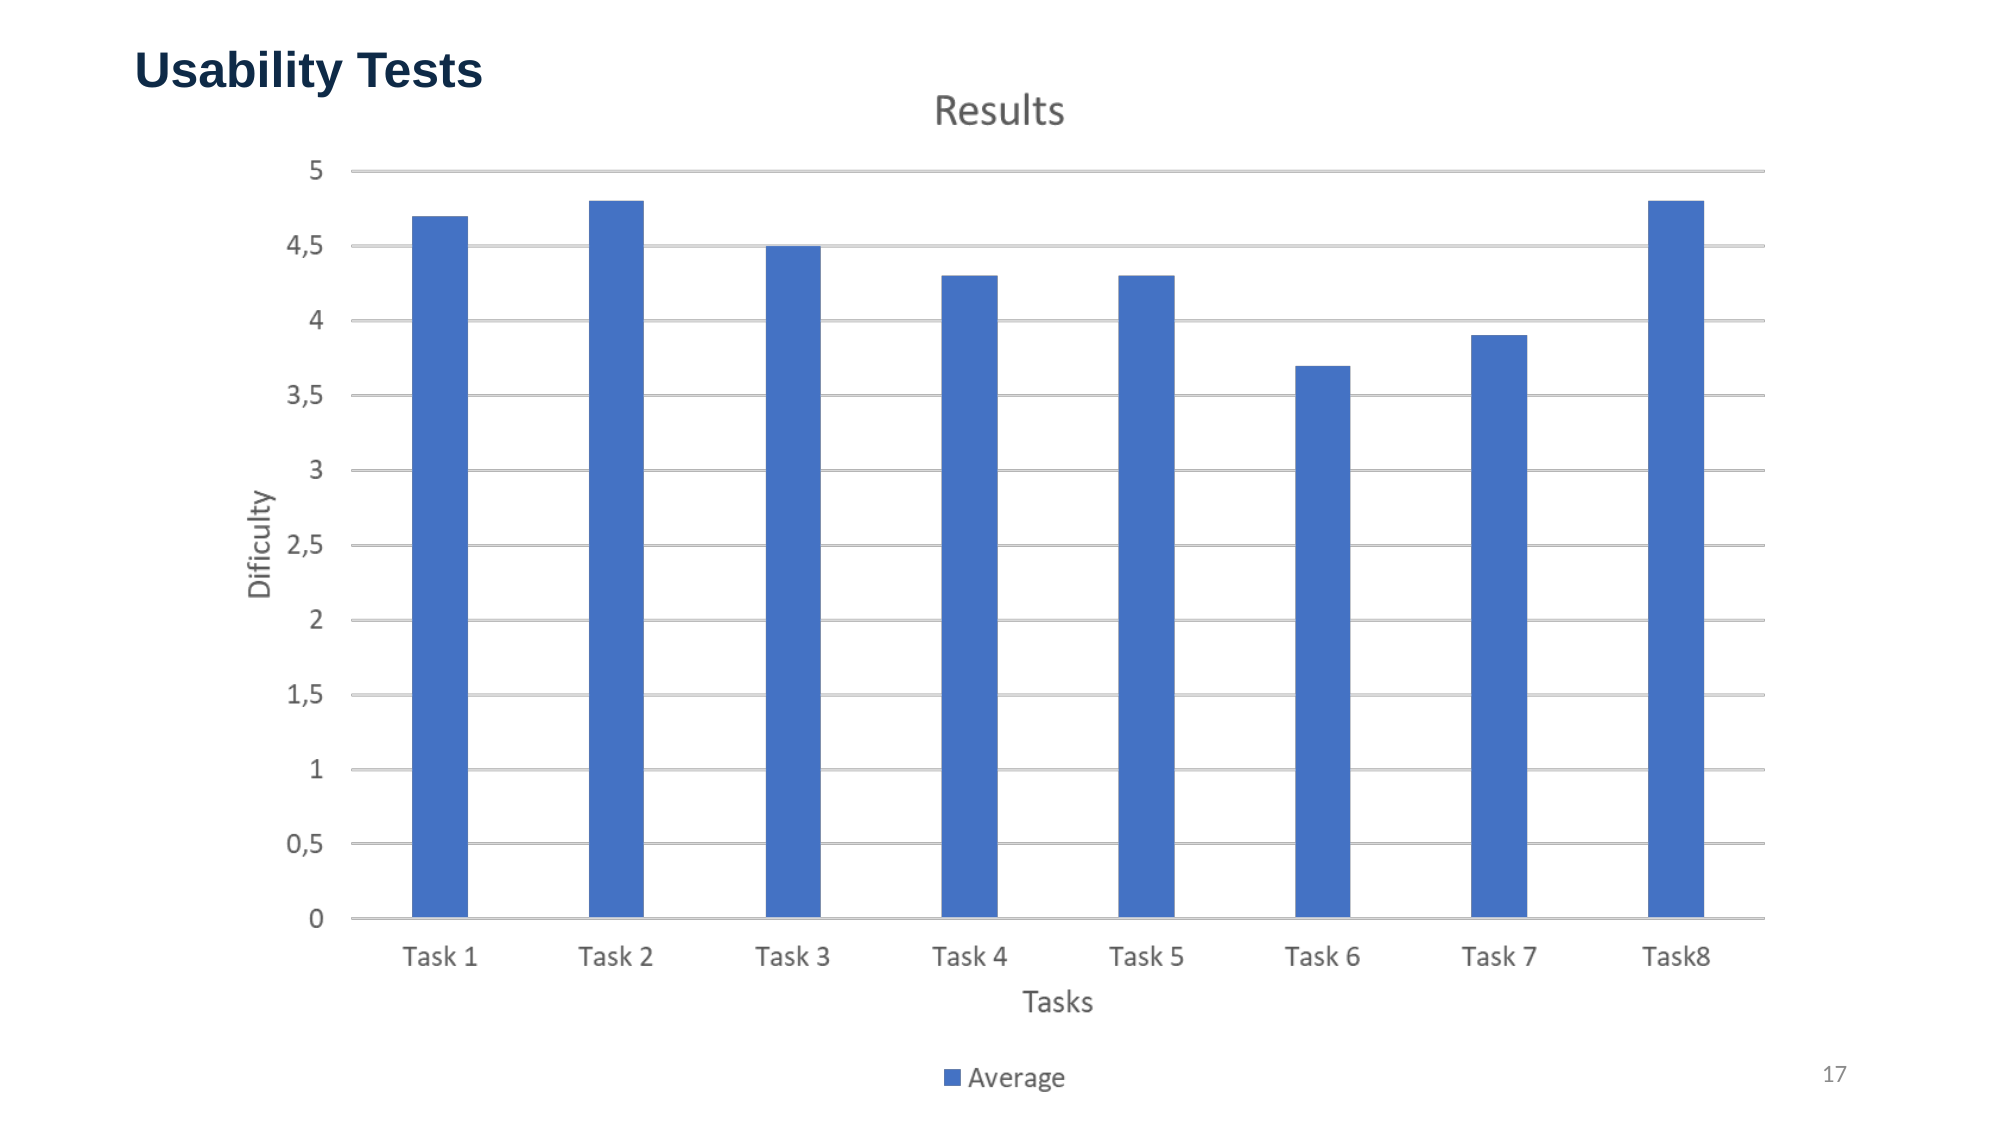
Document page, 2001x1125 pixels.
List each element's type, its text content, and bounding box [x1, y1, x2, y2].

slide_number 17 [1792, 1042, 1863, 1103]
text_box Usability Tests [119, 29, 766, 105]
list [208, 62, 1792, 1118]
